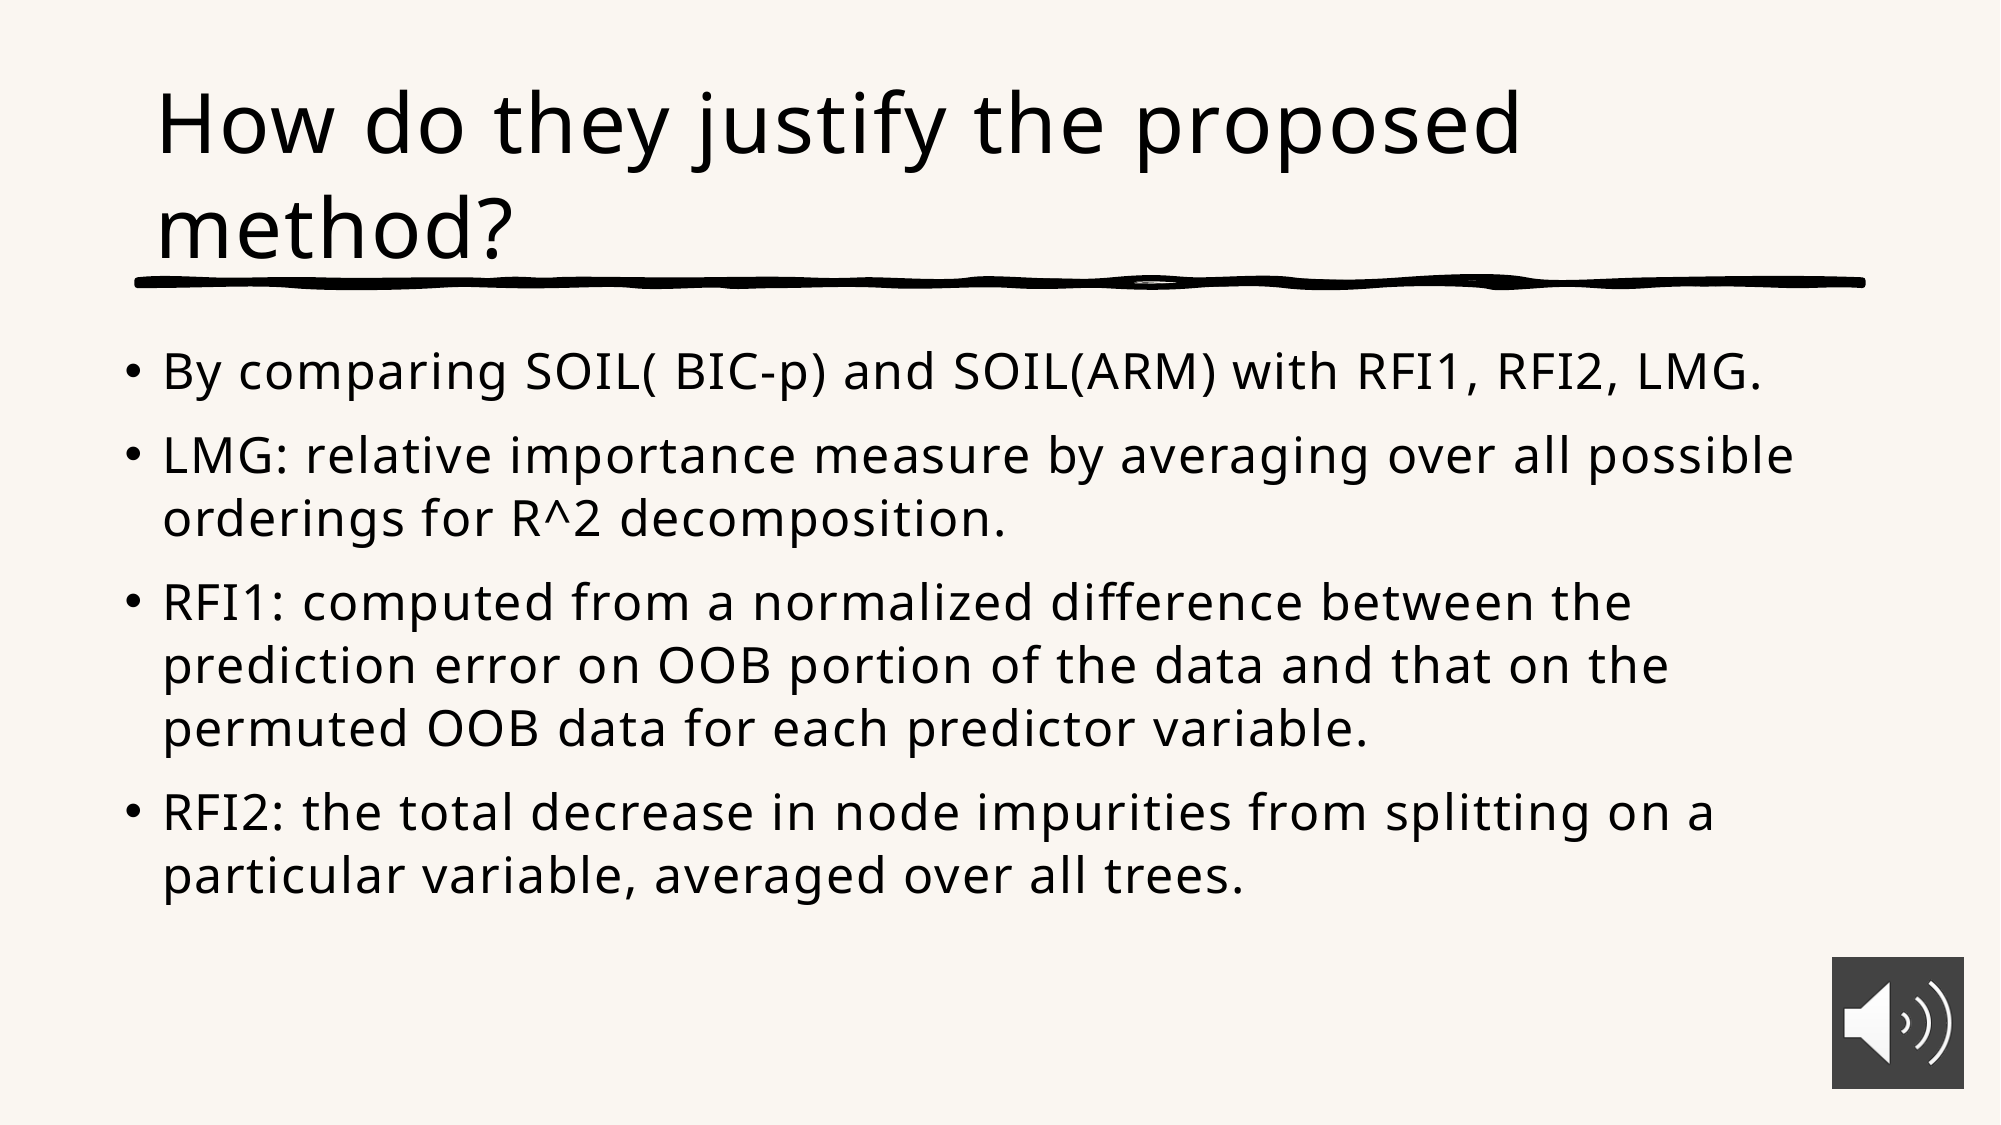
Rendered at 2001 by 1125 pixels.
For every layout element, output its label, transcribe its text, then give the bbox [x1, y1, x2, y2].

title How do they justify the proposed method? [137, 59, 1863, 278]
picture [1831, 956, 1965, 1090]
list By comparing SOIL( BIC-p) and SOIL(ARM) with RFI1, RFI2, LMG. LMG: relative importance measure by averaging over all possible orderings for R^2 decomposition. RFI1: computed from a normalized difference between the prediction error on OOB portion of the data and that on the permuted OOB data for each predictor variable. RFI2: the total decrease in node impurities from splitting on a particular variable, averaged over all trees. [106, 318, 1896, 1017]
